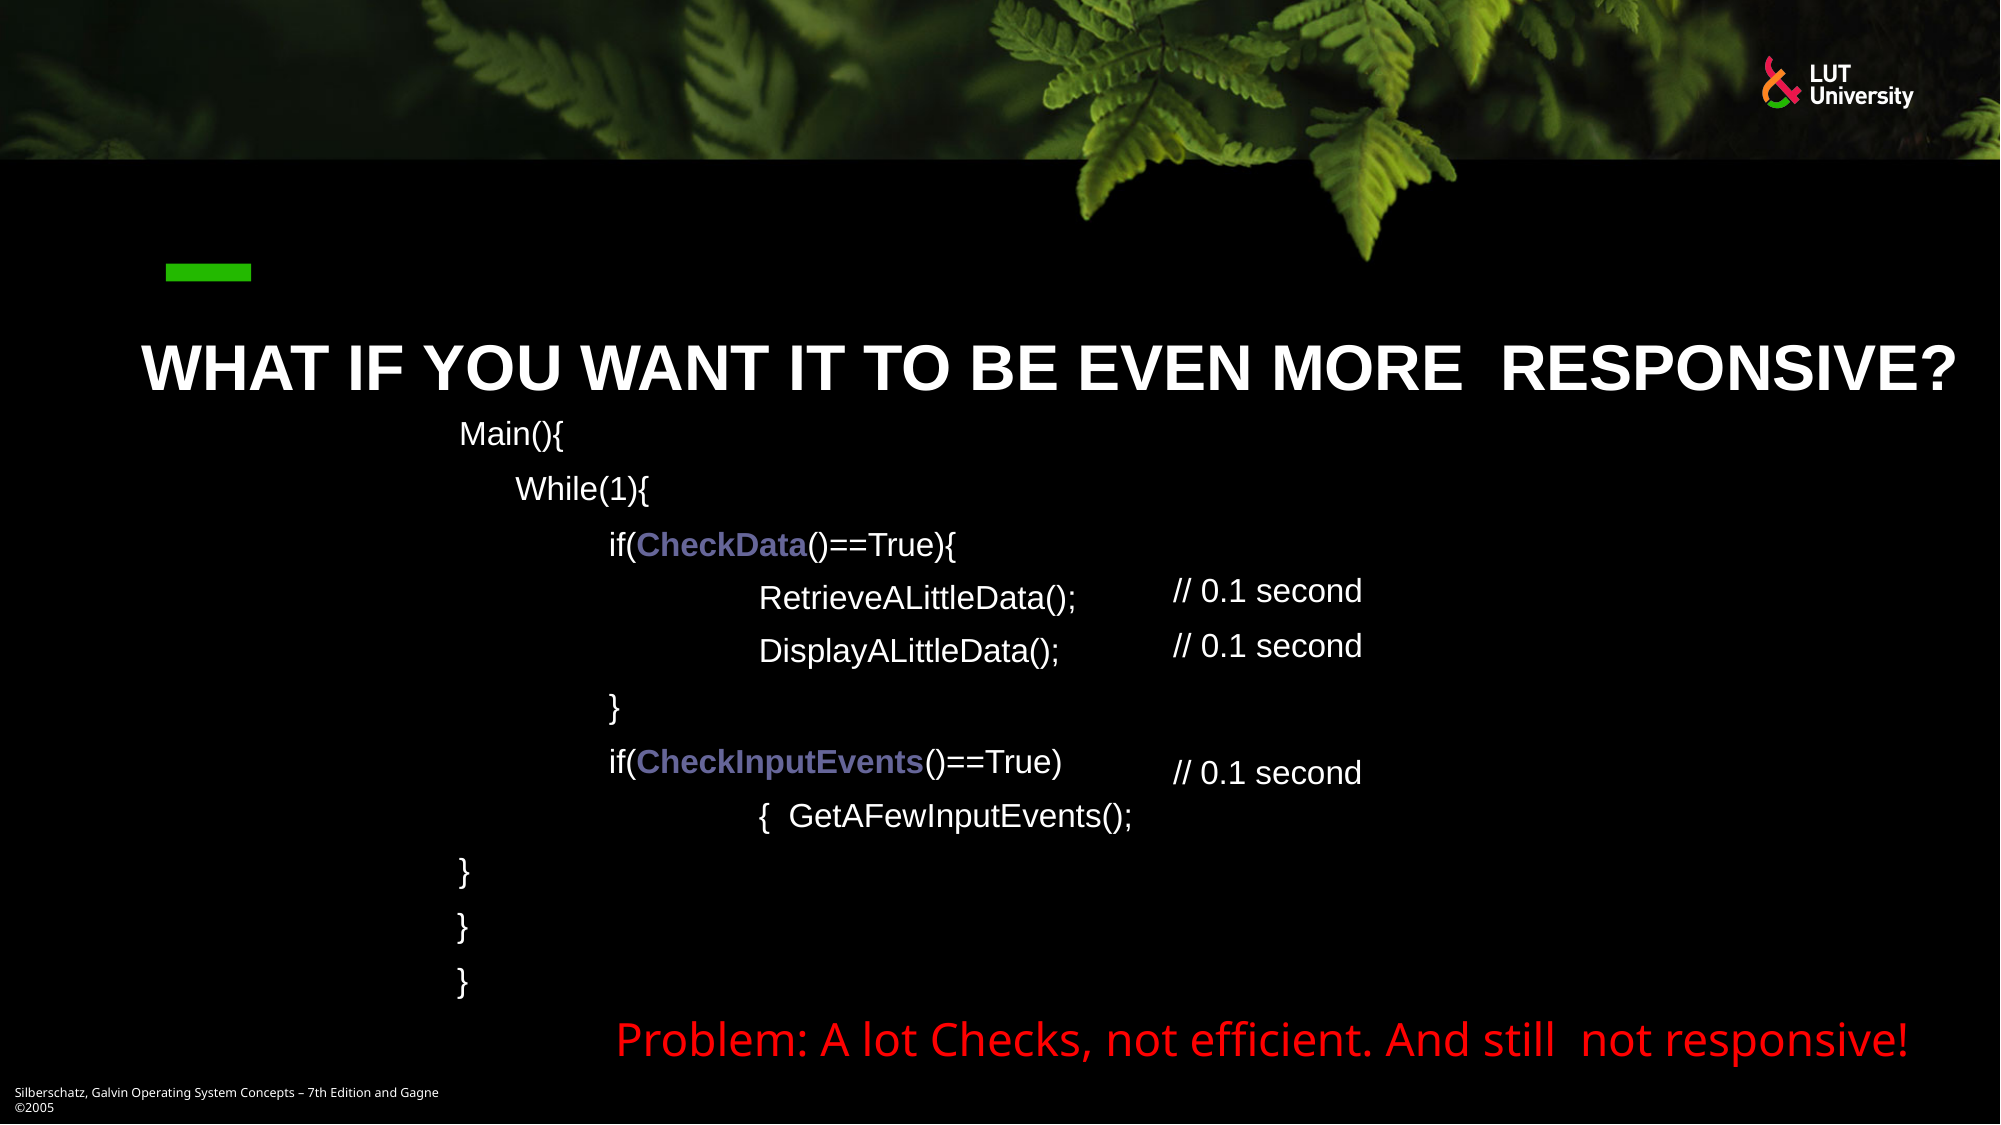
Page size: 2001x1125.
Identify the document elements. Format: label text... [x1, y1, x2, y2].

text_box Problem: A lot Checks, not efficient. And still not responsive! [613, 1009, 1948, 1066]
text_box Silberschatz, Galvin Operating System Concepts – 7th Edition and Gagne ©2005 [0, 1077, 481, 1123]
text_box // 0.1 second [1171, 749, 1390, 791]
text_box // 0.1 second // 0.1 second [1171, 551, 1390, 665]
text_box Main(){ While(1){ if(CheckData()==True){ RetrieveALittleData(); DisplayALittleData(); } if(CheckInputEvents()==True){ GetAFewInputEvents(); } } } [457, 395, 1151, 1000]
picture [0, 0, 2000, 1124]
title What if you want it to be even more responsive? [126, 327, 2000, 405]
